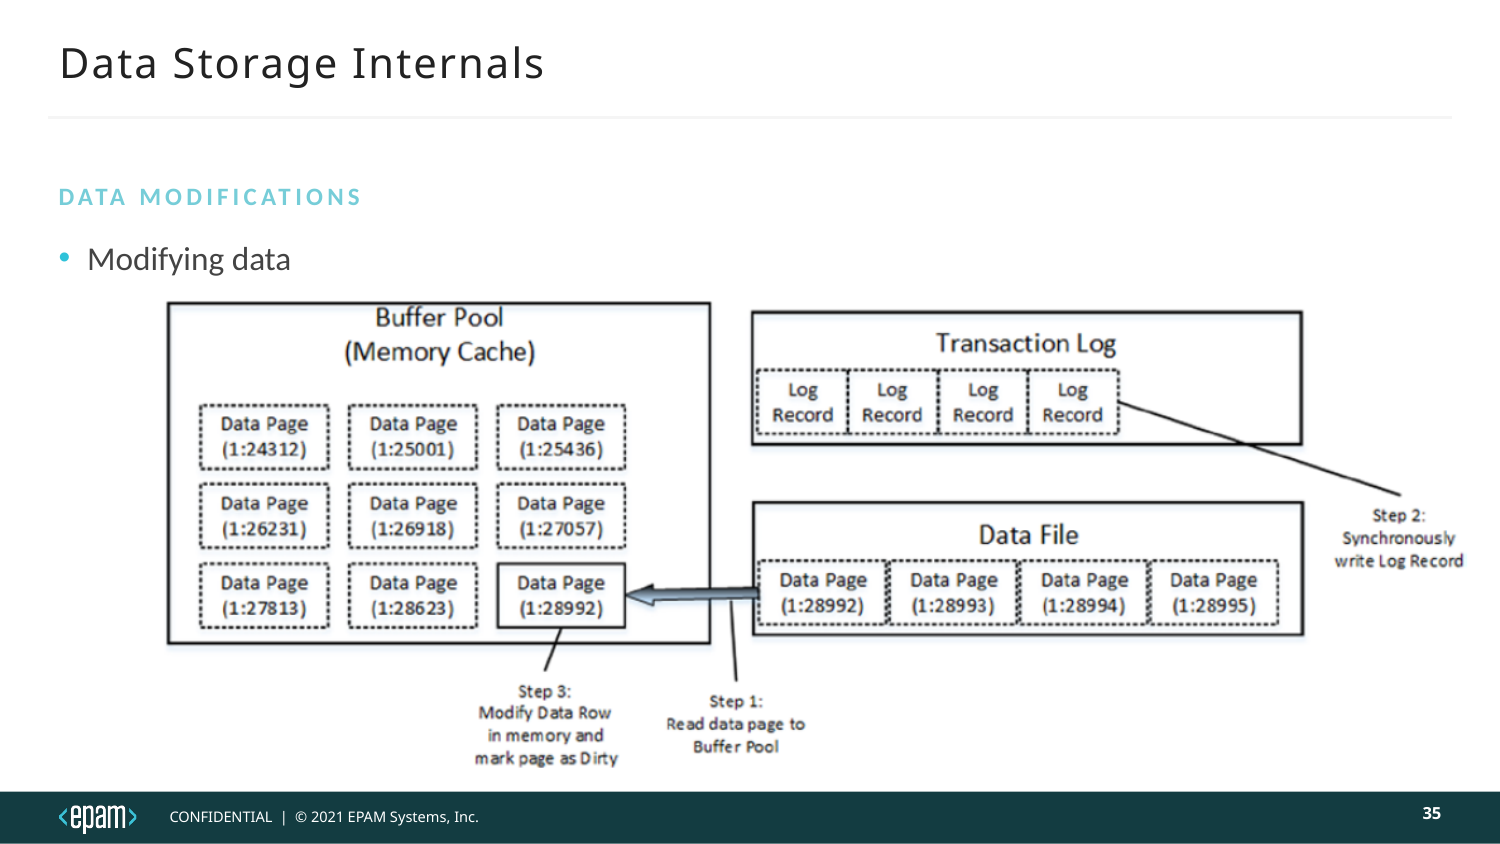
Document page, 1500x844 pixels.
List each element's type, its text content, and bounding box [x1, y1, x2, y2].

list Data Modifications [58, 177, 1442, 234]
picture [160, 294, 1471, 773]
list Modifying data [58, 234, 1442, 735]
title Data Storage Internals [59, 37, 1442, 87]
slide_number 35 [1216, 791, 1442, 844]
